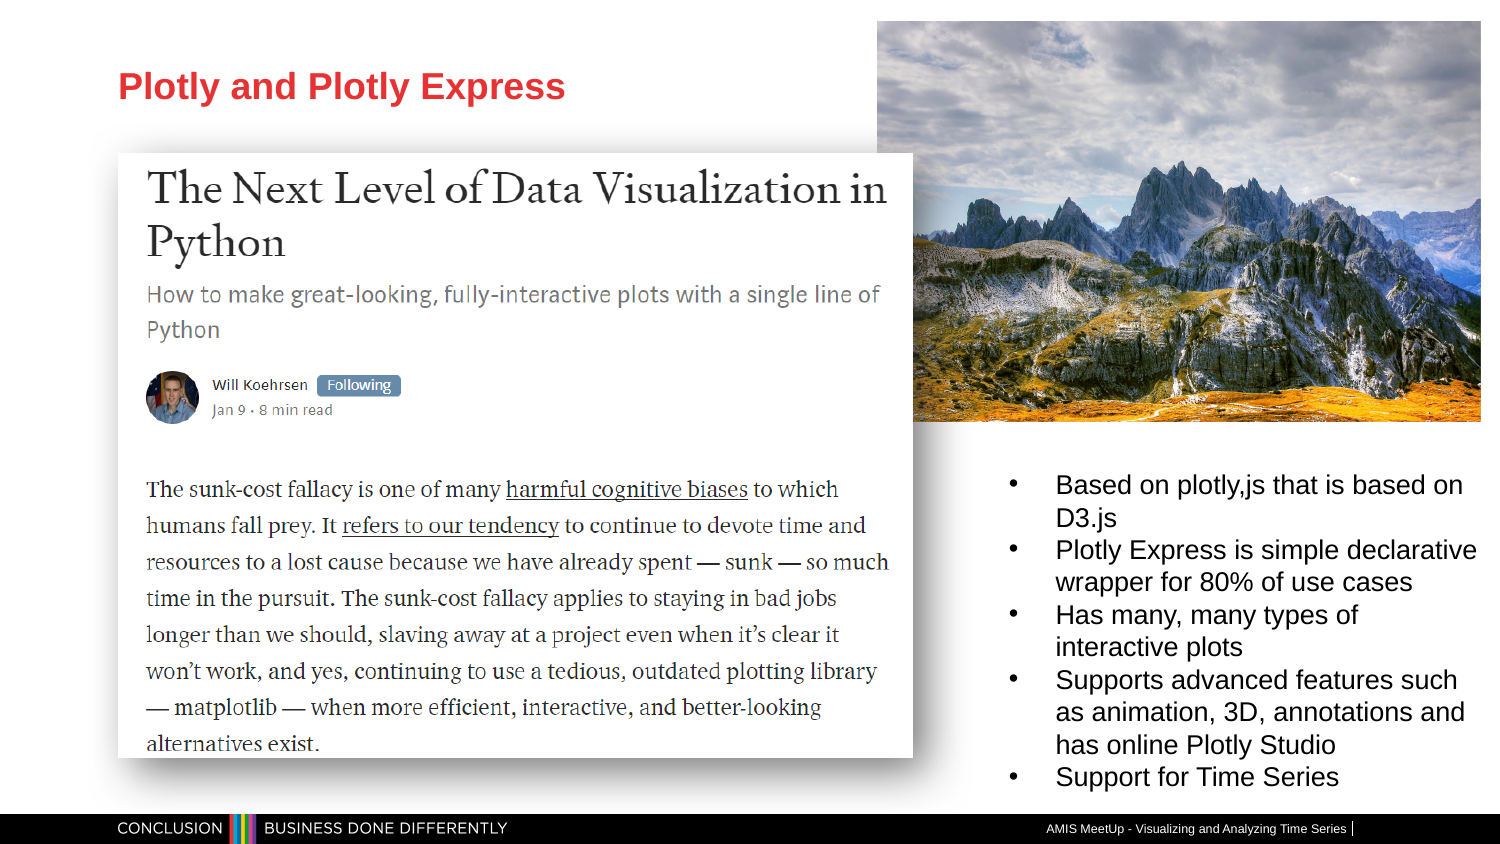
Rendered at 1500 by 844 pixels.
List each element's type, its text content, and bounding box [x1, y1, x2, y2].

picture [0, 814, 236, 844]
title Plotly and Plotly Express [118, 47, 877, 130]
text_box Based on plotly,js that is based on D3.js Plotly Express is simple declarative wrapper for 80% of use cases Has many, many types of interactive plots Supports advanced features such as animation, 3D, annotations and has online Plotly Studio Support for Time Series [1008, 467, 1481, 825]
picture [118, 21, 1481, 758]
picture [239, 814, 1500, 844]
footer AMIS MeetUp - Visualizing and Analyzing Time Series [814, 820, 1347, 839]
